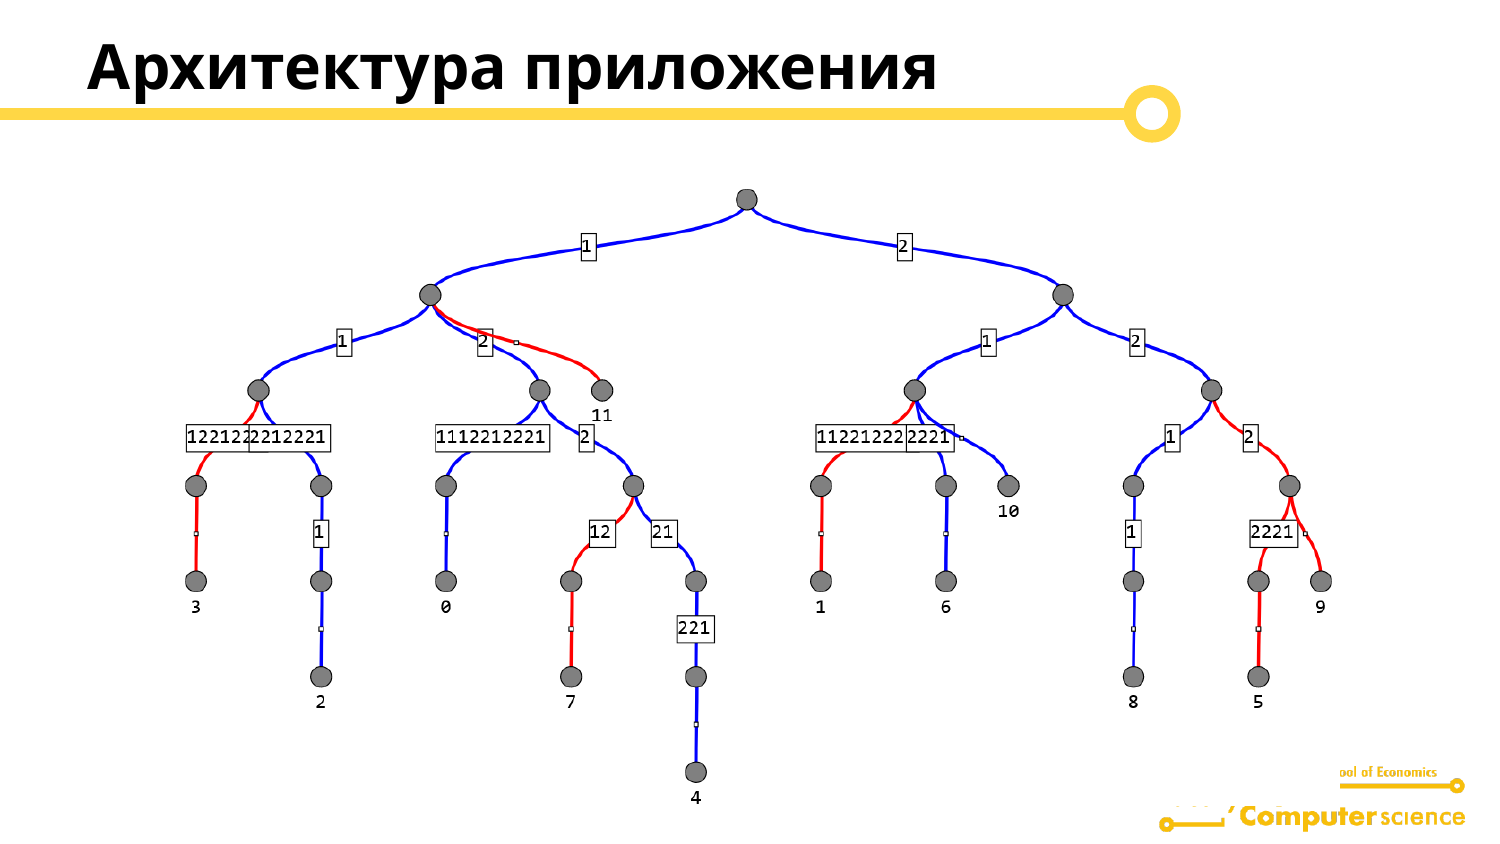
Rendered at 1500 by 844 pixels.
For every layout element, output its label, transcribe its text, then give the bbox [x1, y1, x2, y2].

picture [160, 180, 1477, 844]
text_box Архитектура приложения [72, 19, 1500, 81]
text_box [1129, 91, 1175, 137]
text_box [90, 167, 1156, 697]
